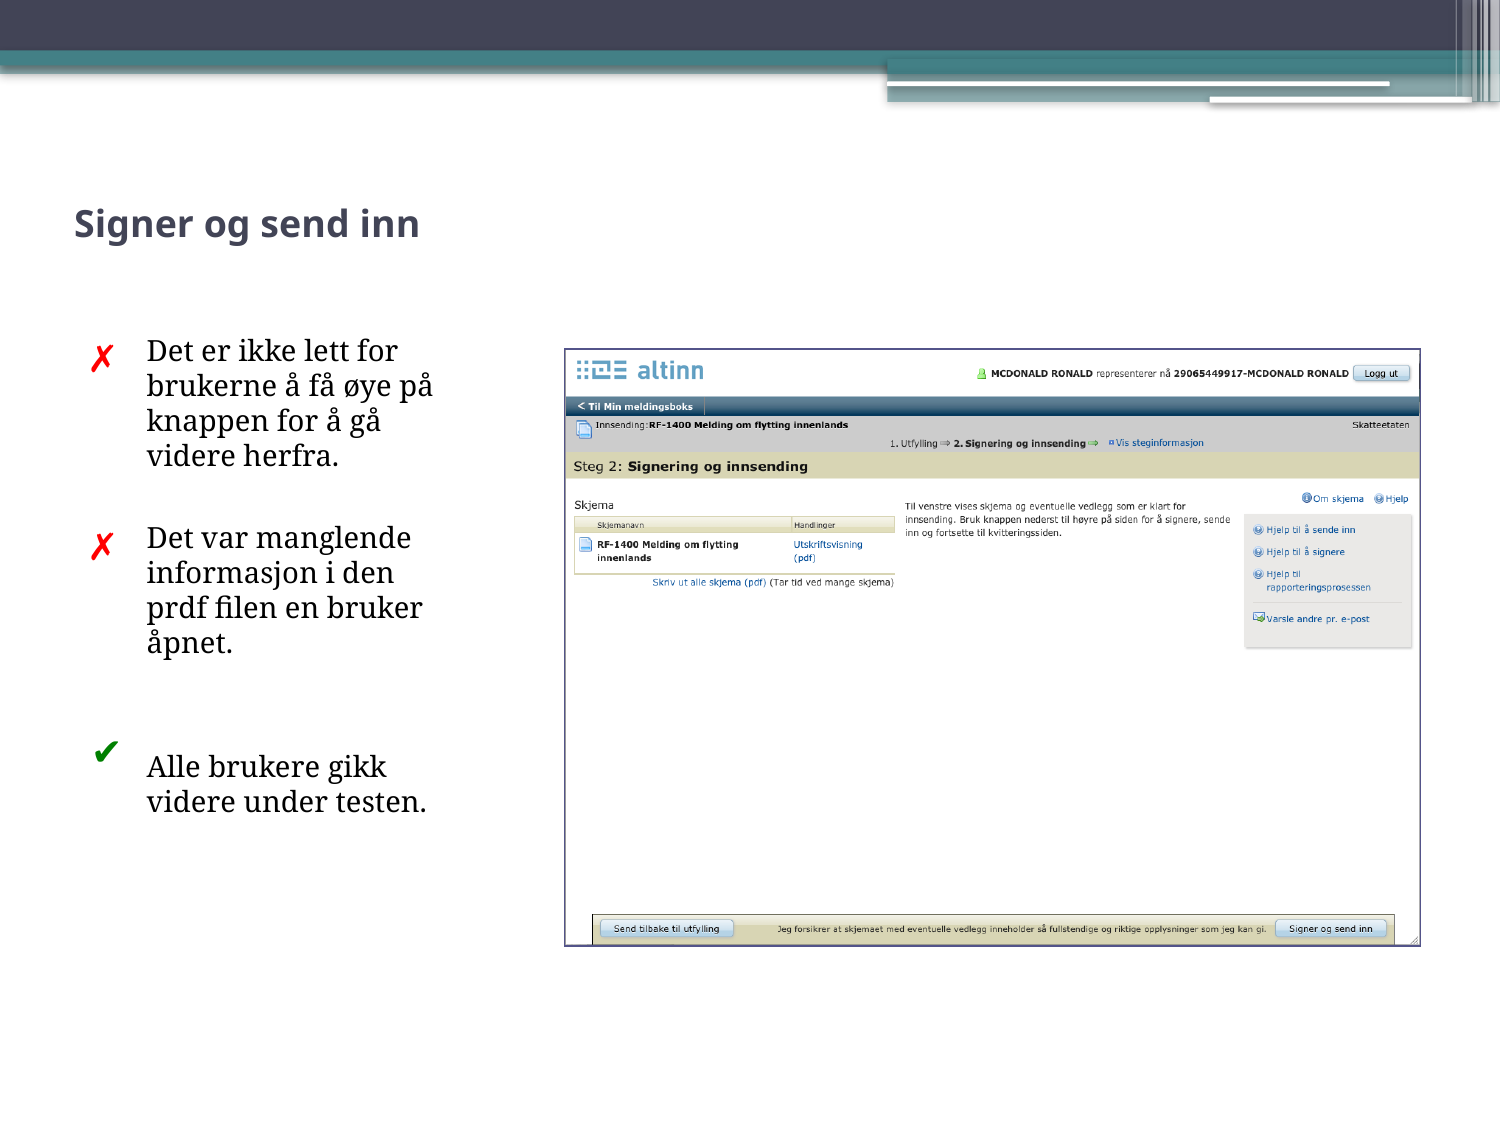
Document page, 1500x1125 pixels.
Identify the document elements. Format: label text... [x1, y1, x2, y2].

title Signer og send inn [58, 108, 998, 254]
text_box ✔ [76, 720, 138, 780]
list Det er ikke lett for brukerne å få øye på knappen for å gå videre herfra. Det var manglende informasjon i den prdf filen en bruker åpnet. Alle brukere gikk videre under testen. [130, 324, 467, 798]
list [565, 349, 1420, 946]
text_box ✗ [72, 327, 134, 388]
text_box ✗ [72, 515, 134, 576]
